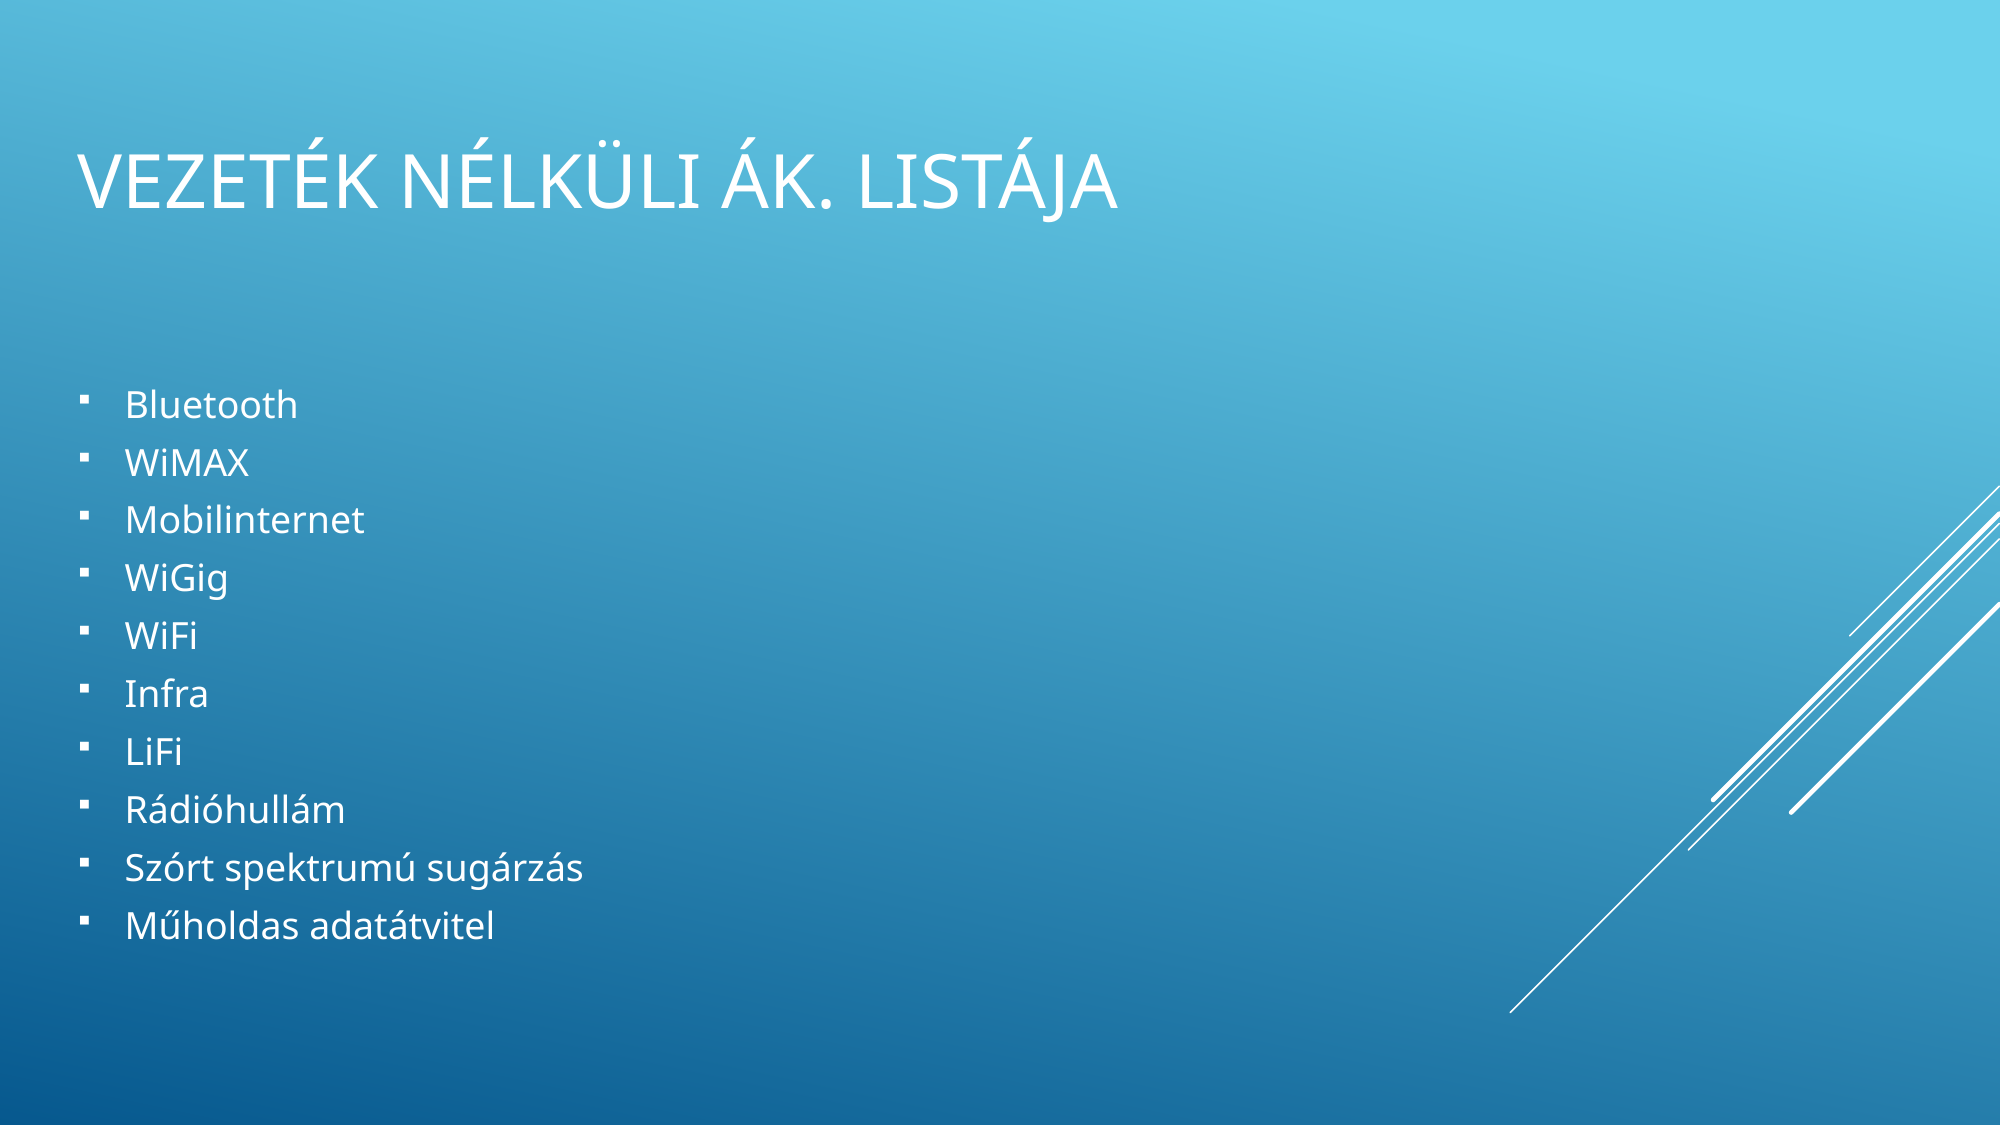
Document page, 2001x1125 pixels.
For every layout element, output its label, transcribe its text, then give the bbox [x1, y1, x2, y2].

title Vezeték nélküli ÁK. listája [62, 54, 1463, 302]
list Bluetooth WiMAX Mobilinternet WiGig WiFi Infra LiFi Rádióhullám Szórt spektrumú sugárzás Műholdas adatátvitel [62, 363, 1463, 1024]
